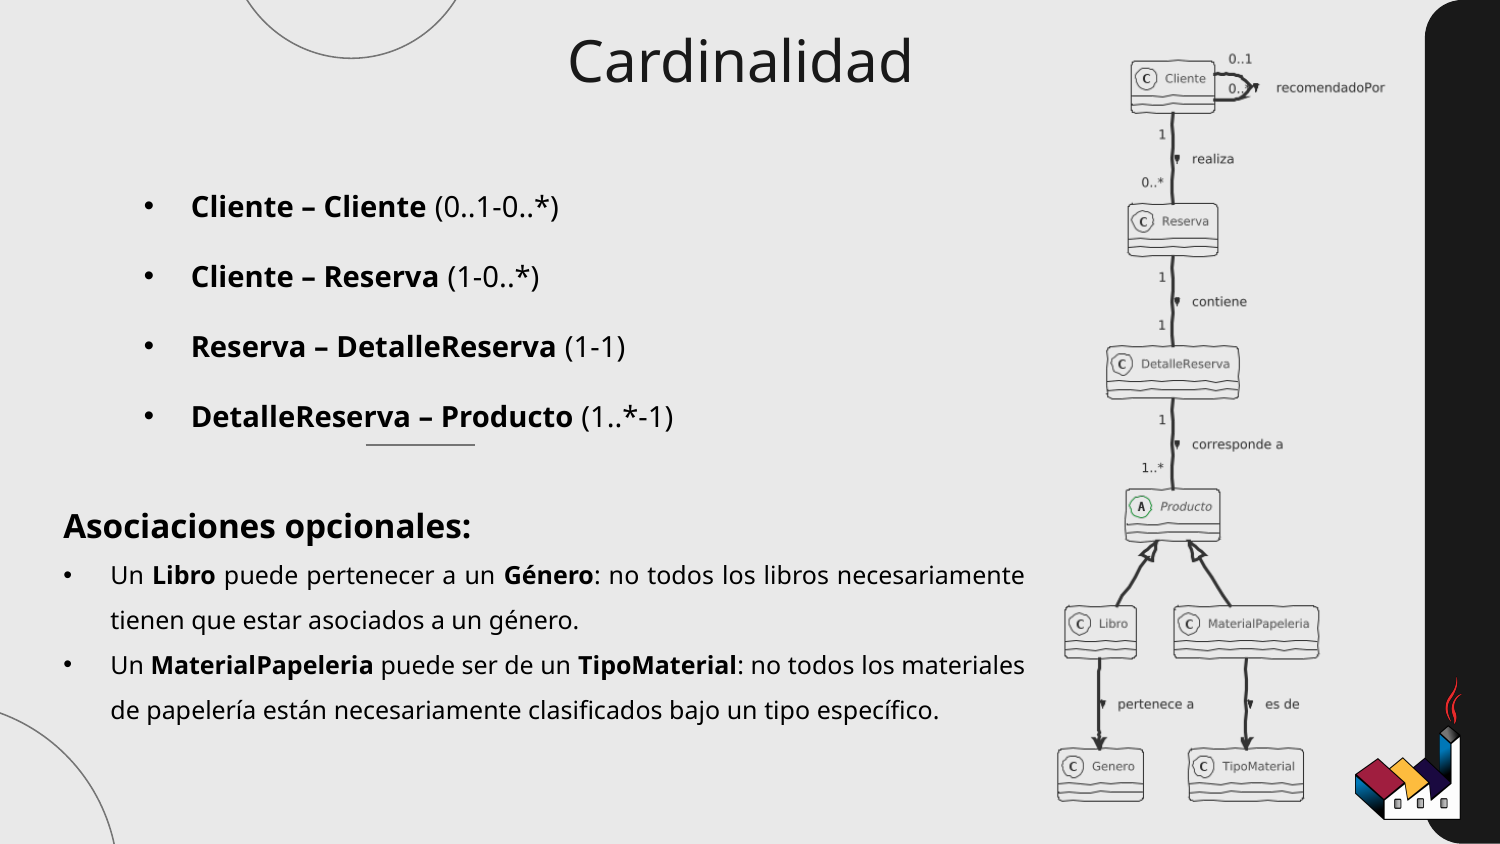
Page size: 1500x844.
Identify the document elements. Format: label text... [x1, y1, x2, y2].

picture [1040, 33, 1465, 823]
text_box Cardinalidad [109, 24, 1373, 103]
text_box Cliente – Cliente (0..1-0..*) Cliente – Reserva (1-0..*) Reserva – DetalleReserva (1-1) DetalleReserva – Producto (1..*-1) [129, 145, 713, 441]
text_box Asociaciones opcionales: Un Libro puede pertenecer a un Género: no todos los libros necesariamente tienen que estar asociados a un género. Un MaterialPapeleria puede ser de un TipoMaterial: no todos los materiales de papelería están necesariamente clasificados bajo un tipo específico. [48, 477, 1035, 732]
